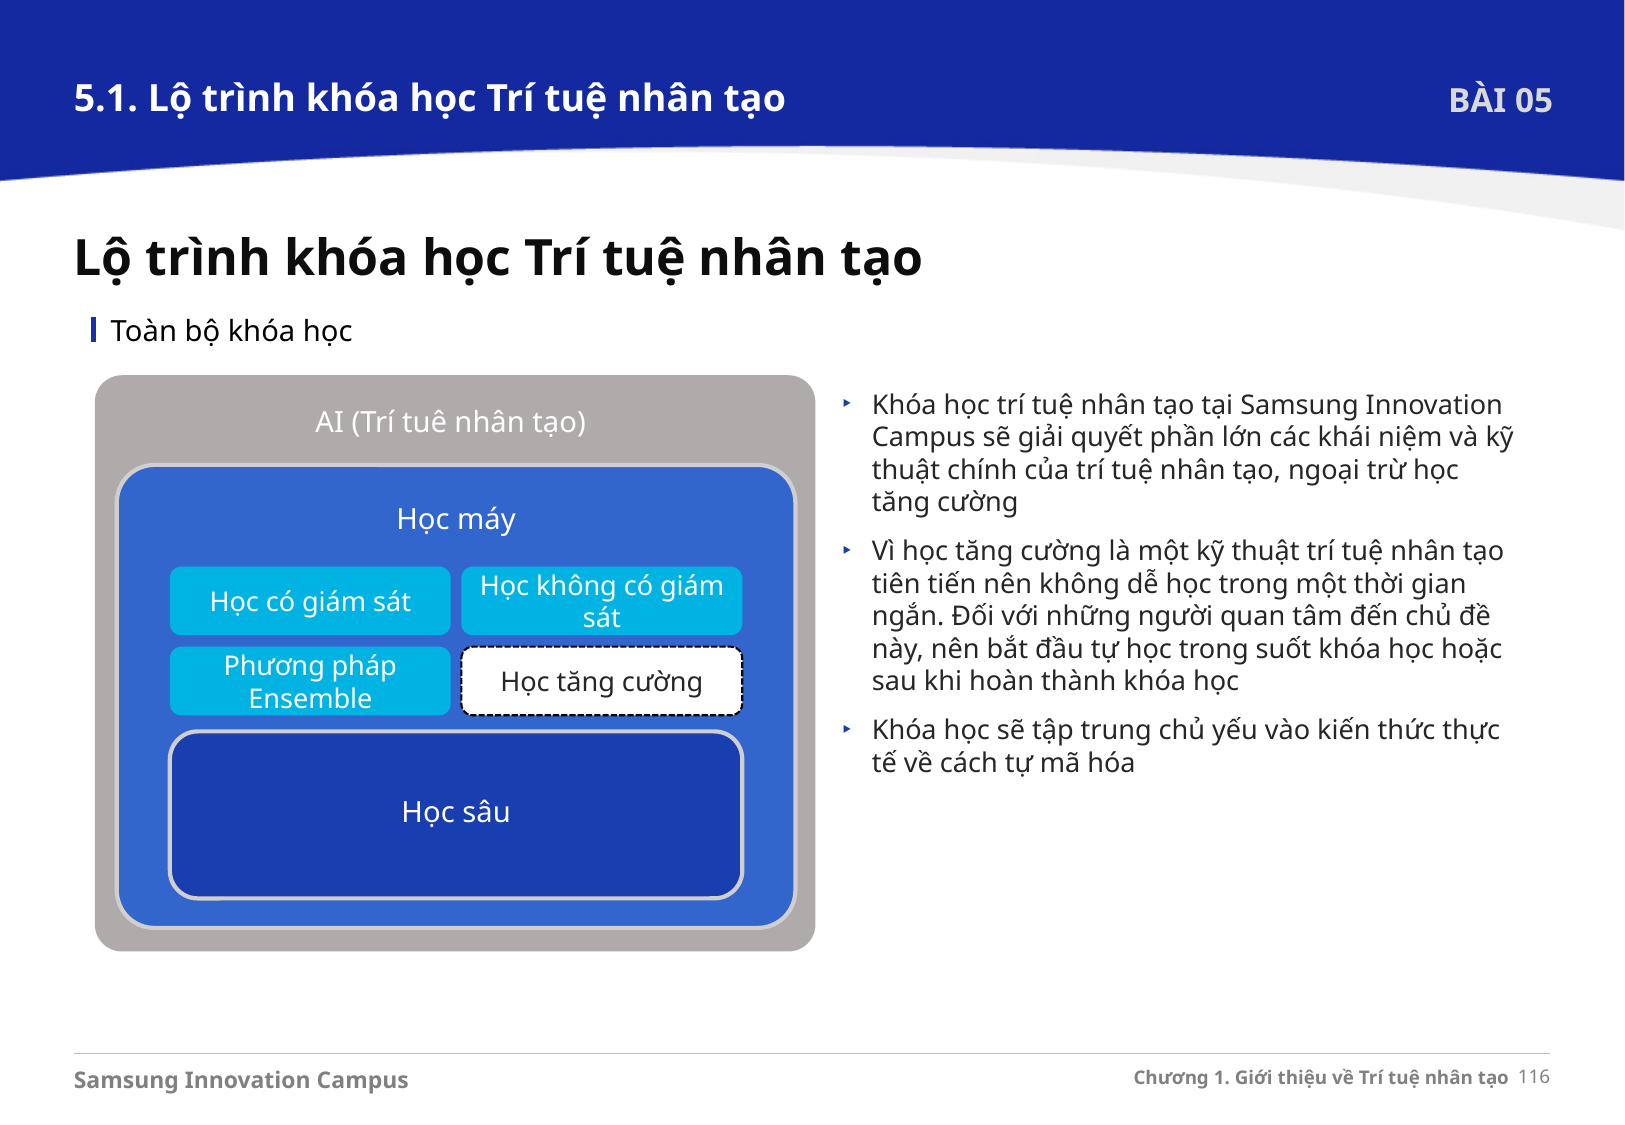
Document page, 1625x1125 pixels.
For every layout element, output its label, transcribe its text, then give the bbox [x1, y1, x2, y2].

text_box Khóa học trí tuệ nhân tạo tại Samsung Innovation Campus sẽ giải quyết phần lớn các khái niệm và kỹ thuật chính của trí tuệ nhân tạo, ngoại trừ học tăng cường Vì học tăng cường là một kỹ thuật trí tuệ nhân tạo tiên tiến nên không dễ học trong một thời gian ngắn. Đối với những người quan tâm đến chủ đề này, nên bắt đầu tự học trong suốt khóa học hoặc sau khi hoàn thành khóa học Khóa học sẽ tập trung chủ yếu vào kiến thức thực tế về cách tự mã hóa [841, 374, 1540, 790]
text_box Lộ trình khóa học Trí tuệ nhân tạo [73, 224, 1552, 287]
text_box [94, 375, 816, 952]
text_box Toàn bộ khóa học [91, 311, 1530, 348]
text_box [73, 73, 1554, 120]
picture [0, 0, 1625, 1125]
